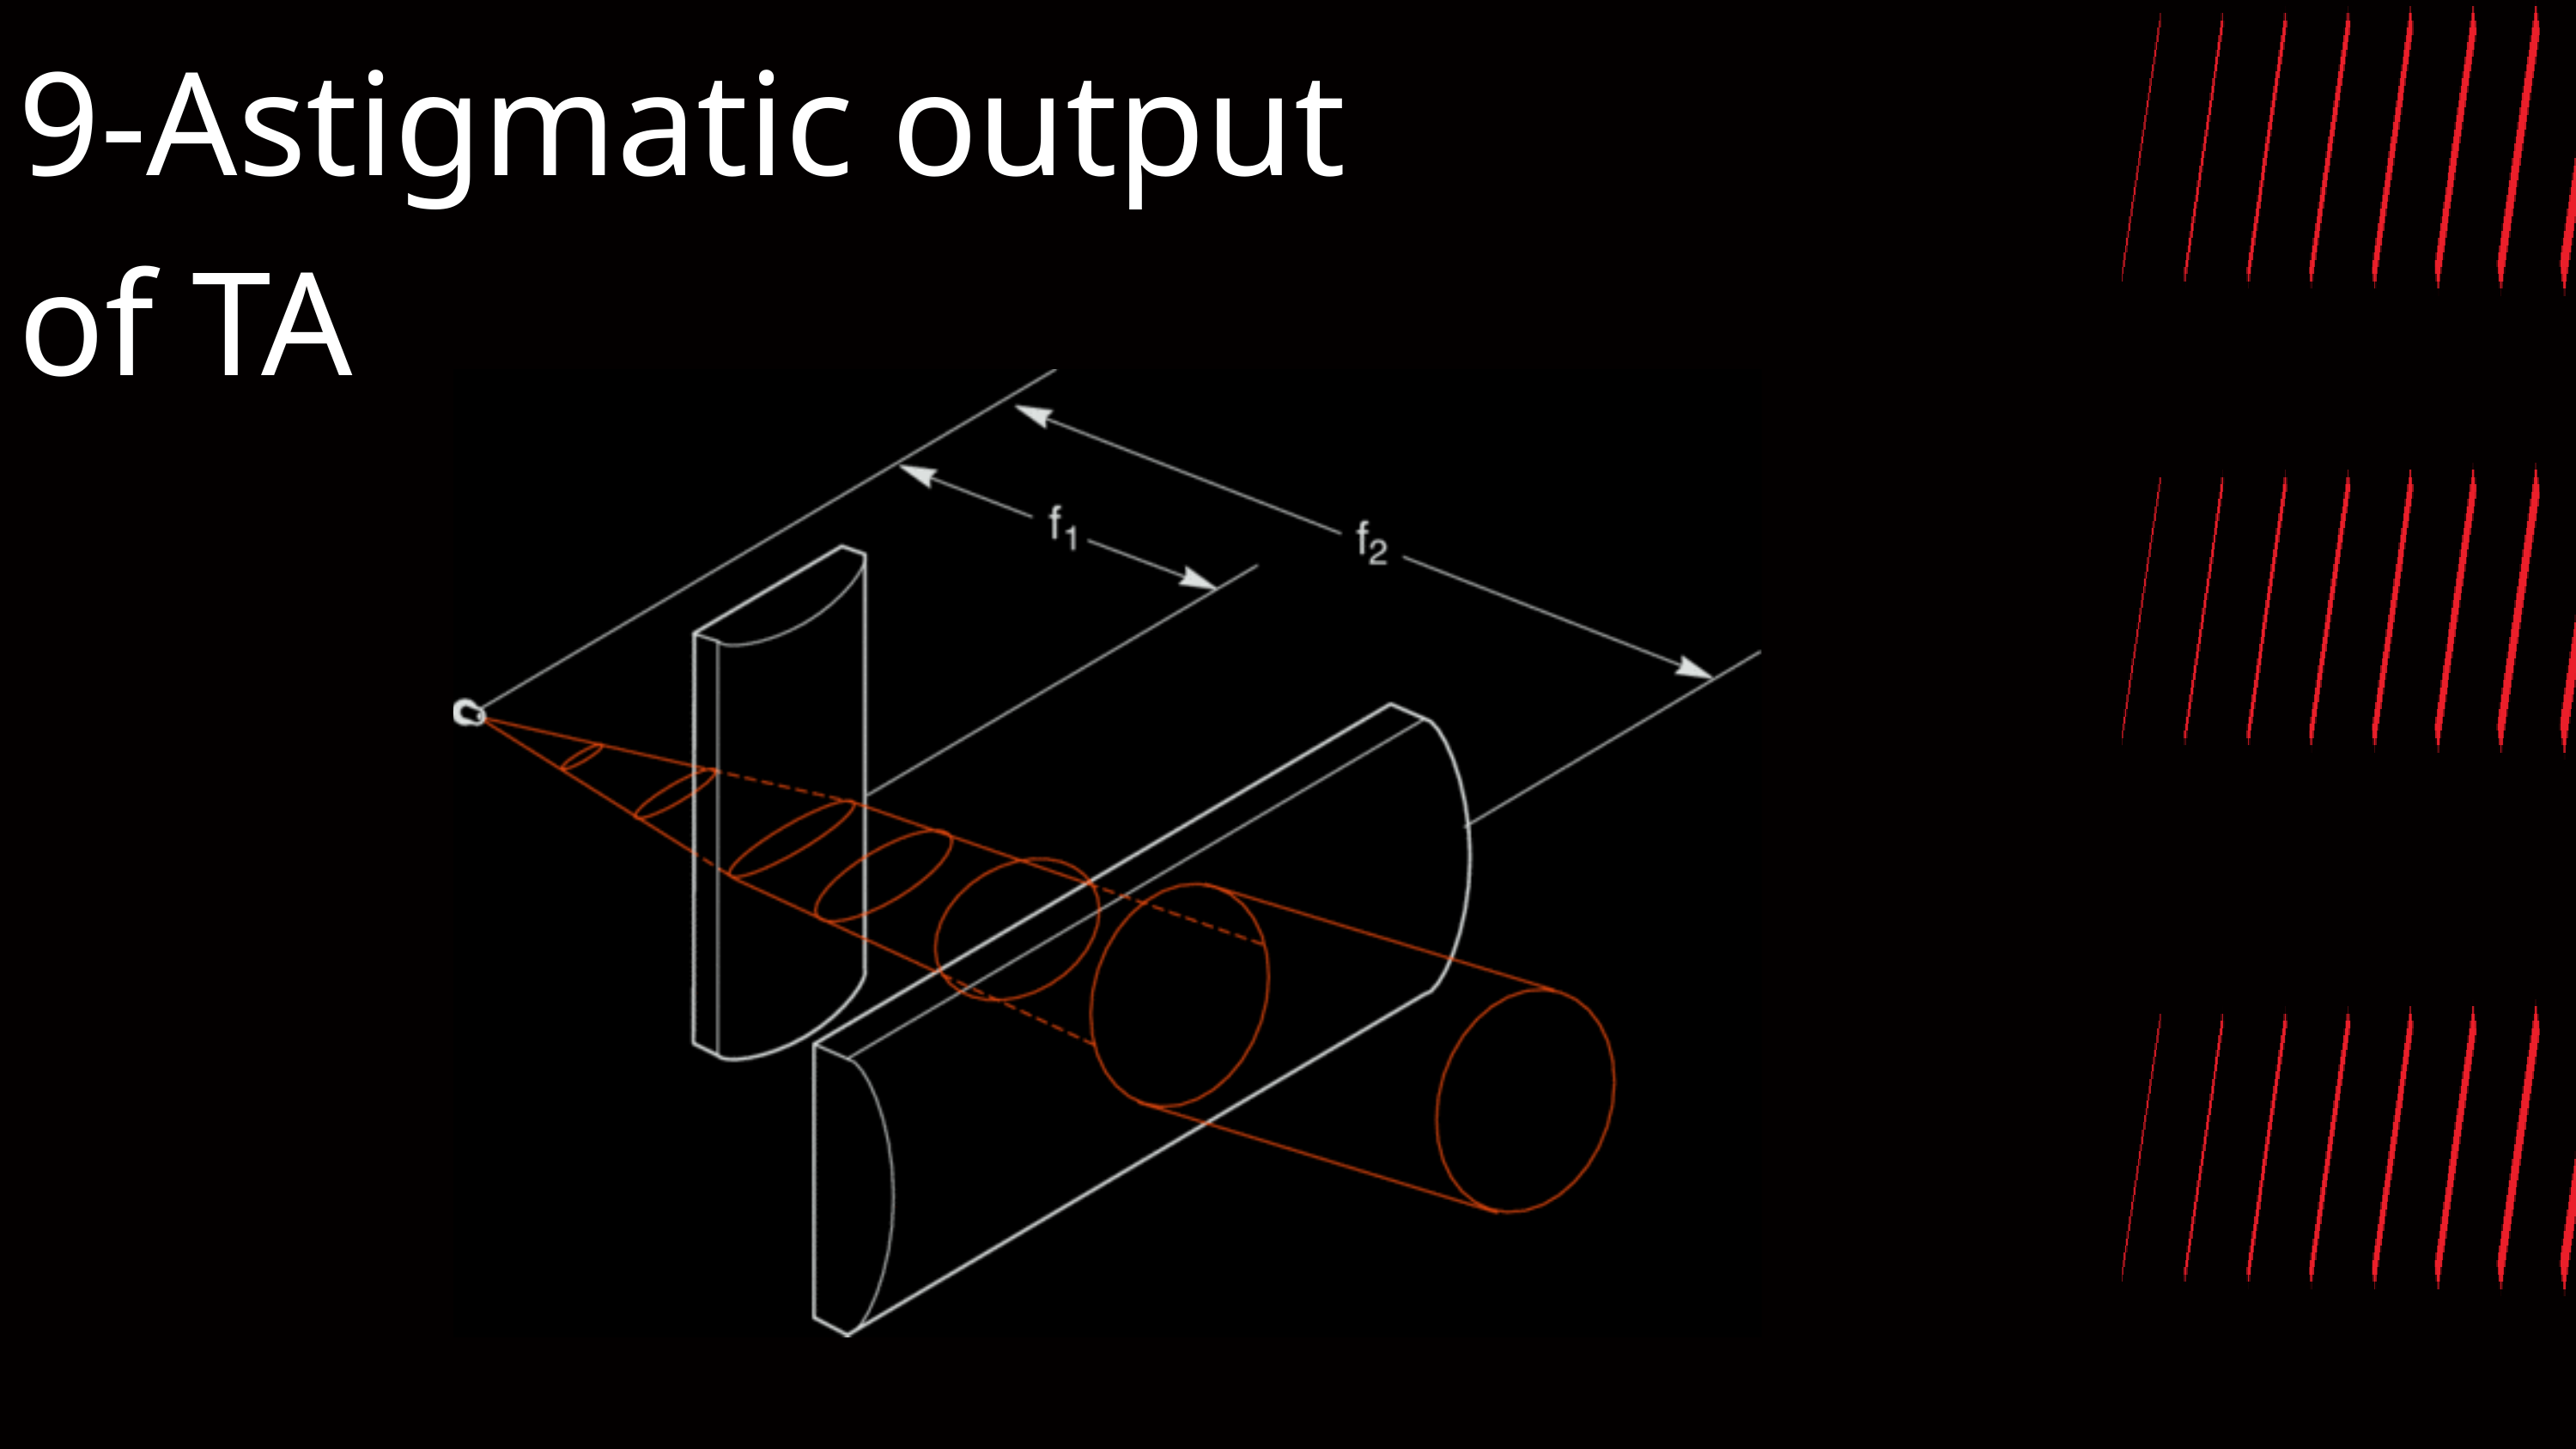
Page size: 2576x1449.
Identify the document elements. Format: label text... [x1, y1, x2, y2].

text_box 9-Astigmatic output of TA [18, 3, 1375, 404]
text_box [453, 369, 1762, 1337]
text_box [2122, 0, 2576, 1449]
